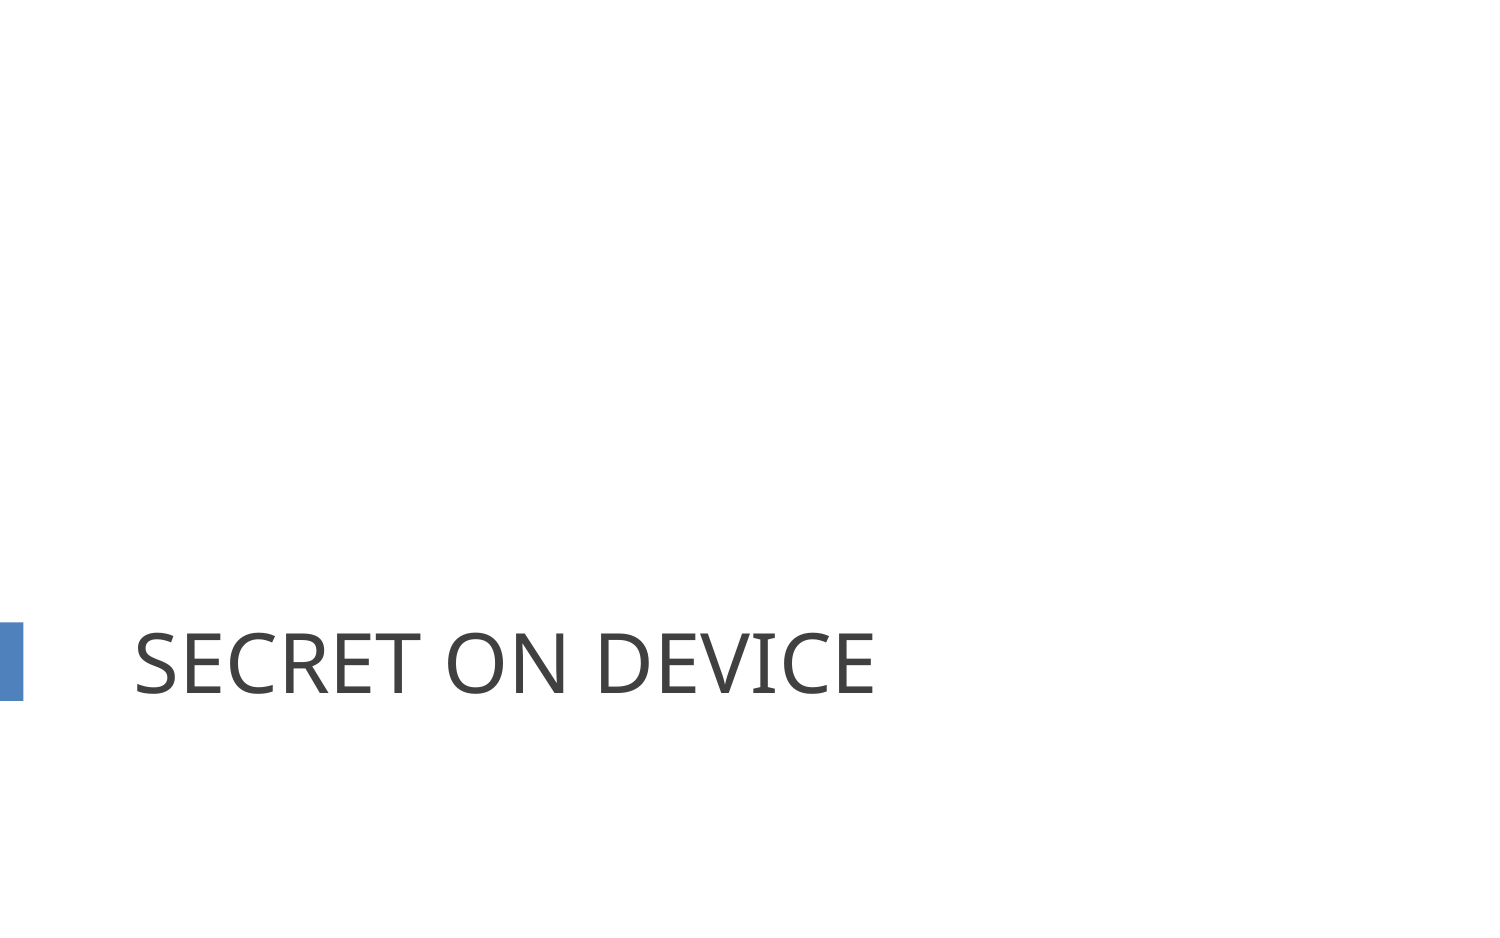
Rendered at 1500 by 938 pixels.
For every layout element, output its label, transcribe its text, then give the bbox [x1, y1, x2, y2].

title Secret on Device [118, 602, 1394, 789]
